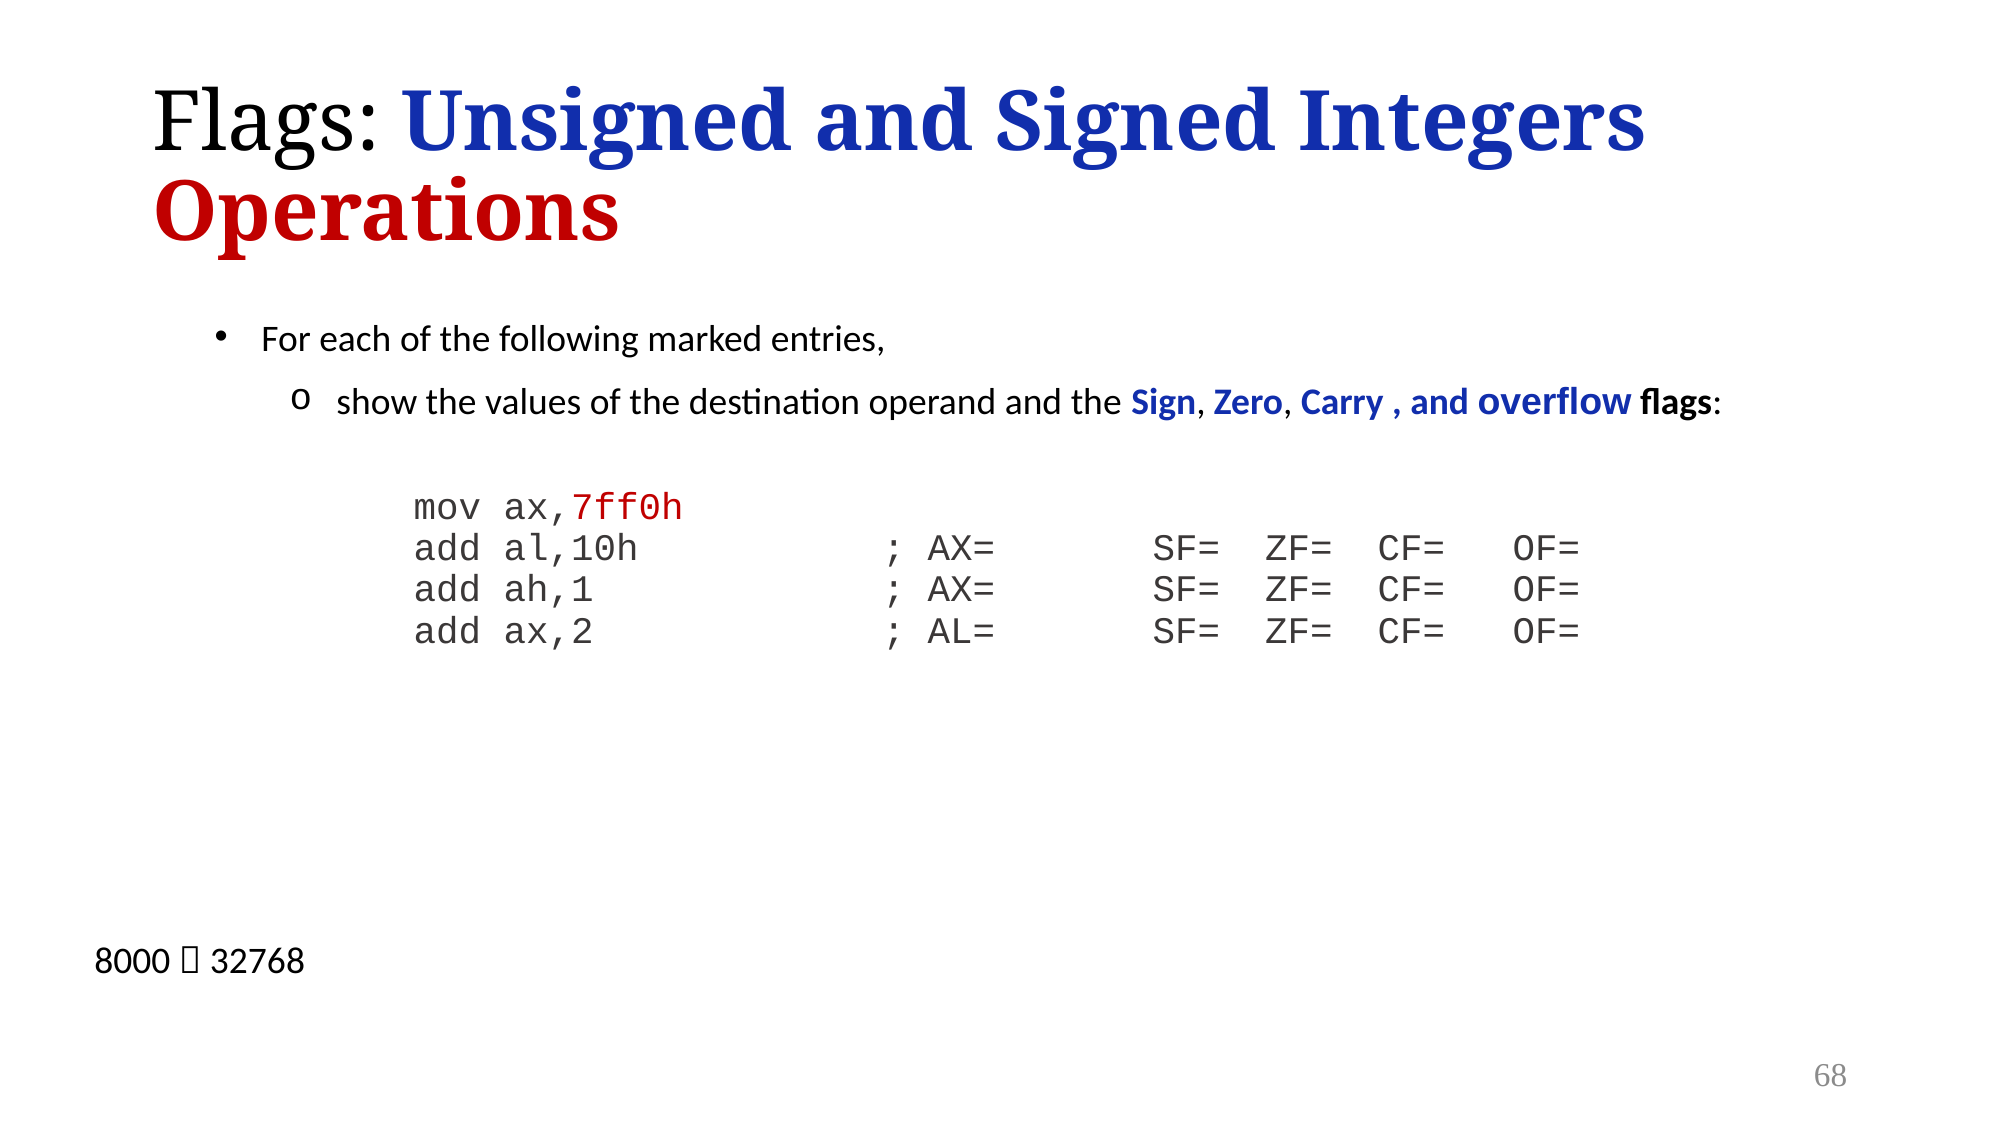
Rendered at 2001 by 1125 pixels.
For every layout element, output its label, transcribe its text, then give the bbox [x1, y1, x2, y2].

text_box For each of the following marked entries, show the values of the destination operand and the Sign, Zero, Carry , and overflow flags: [199, 290, 1830, 445]
text_box mov ax,7ff0h add al,10h ; AX= SF= ZF= CF= OF= add ah,1 ; AX= SF= ZF= CF= OF= add ax,2 ; AL= SF= ZF= CF= OF= [398, 478, 1663, 929]
title Flags: Unsigned and Signed Integers Operations [137, 59, 1863, 278]
slide_number 68 [1412, 1042, 1863, 1103]
text_box 8000  32768 [79, 928, 320, 989]
